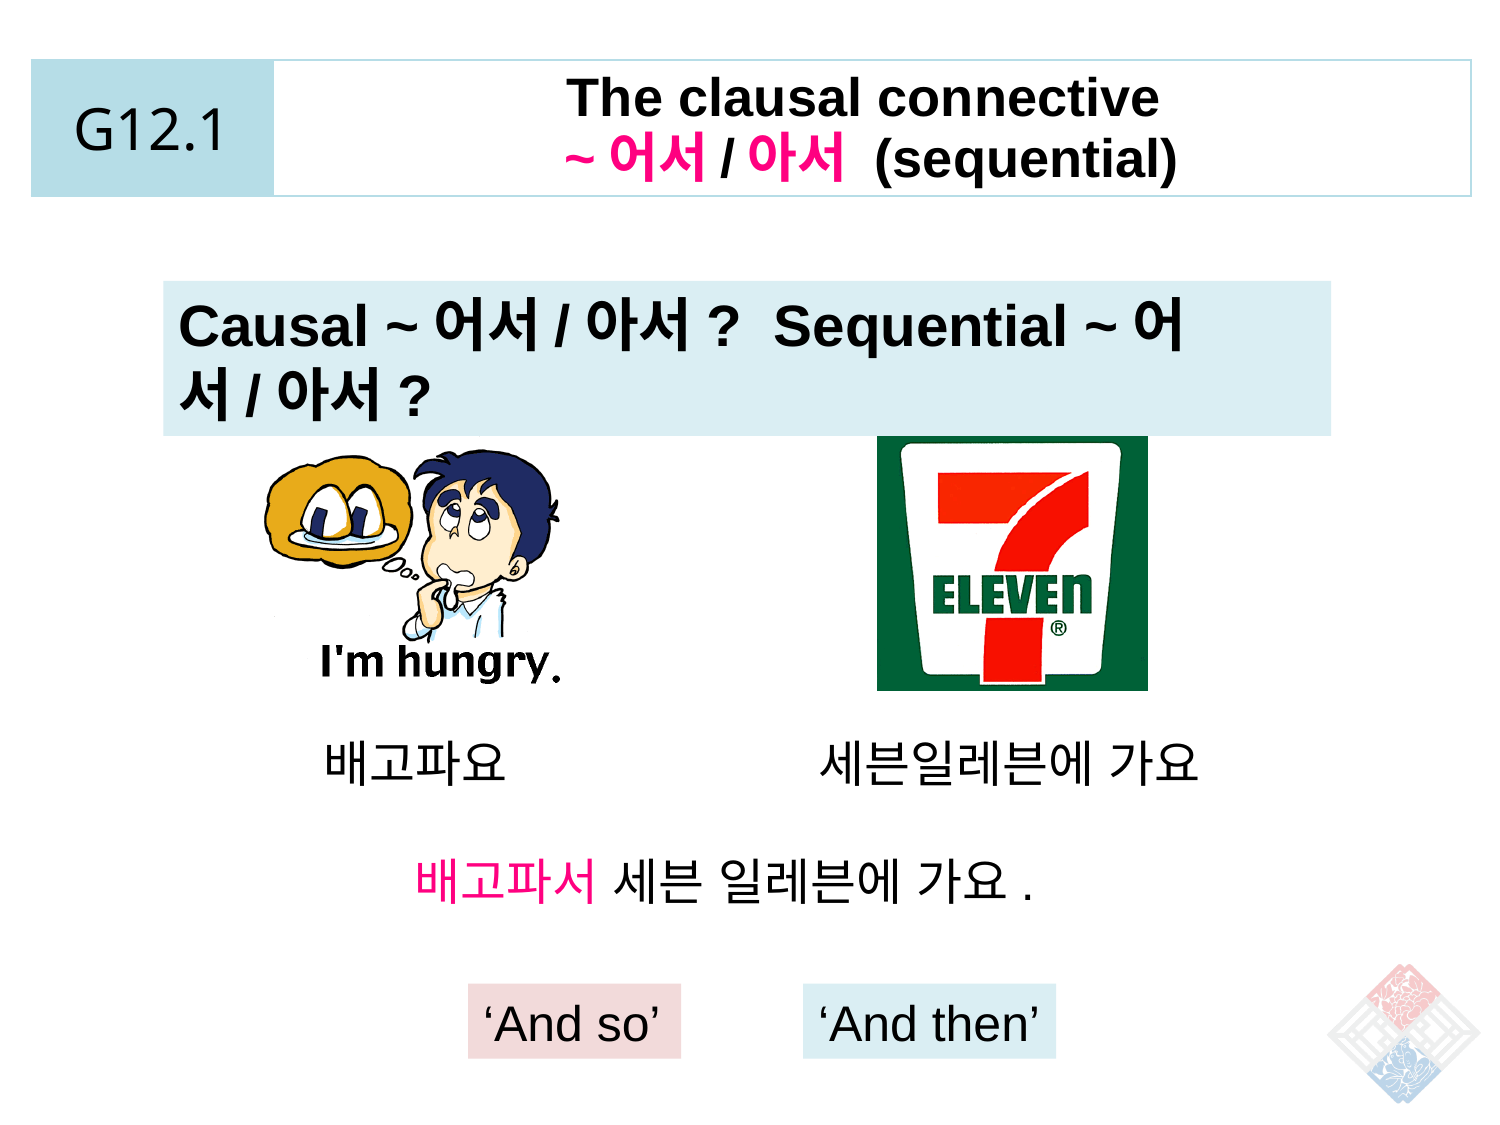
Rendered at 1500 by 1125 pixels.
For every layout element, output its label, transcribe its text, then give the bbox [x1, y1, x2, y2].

text_box 배고파서 세븐 일레븐에 가요. [399, 843, 1056, 919]
text_box ‘And so’ [468, 983, 682, 1059]
text_box Causal ~어서/아서? Sequential ~어서/아서? [163, 280, 1332, 436]
text_box 배고파요 [308, 724, 529, 800]
picture [877, 428, 1149, 691]
picture [250, 436, 590, 691]
table_header The clausal connective ~어서/아서 (sequential) [274, 61, 1470, 195]
table_header G12.1 [32, 61, 272, 195]
text_box 세븐일레븐에 가요 [803, 724, 1228, 800]
text_box ‘And then’ [803, 983, 1057, 1059]
